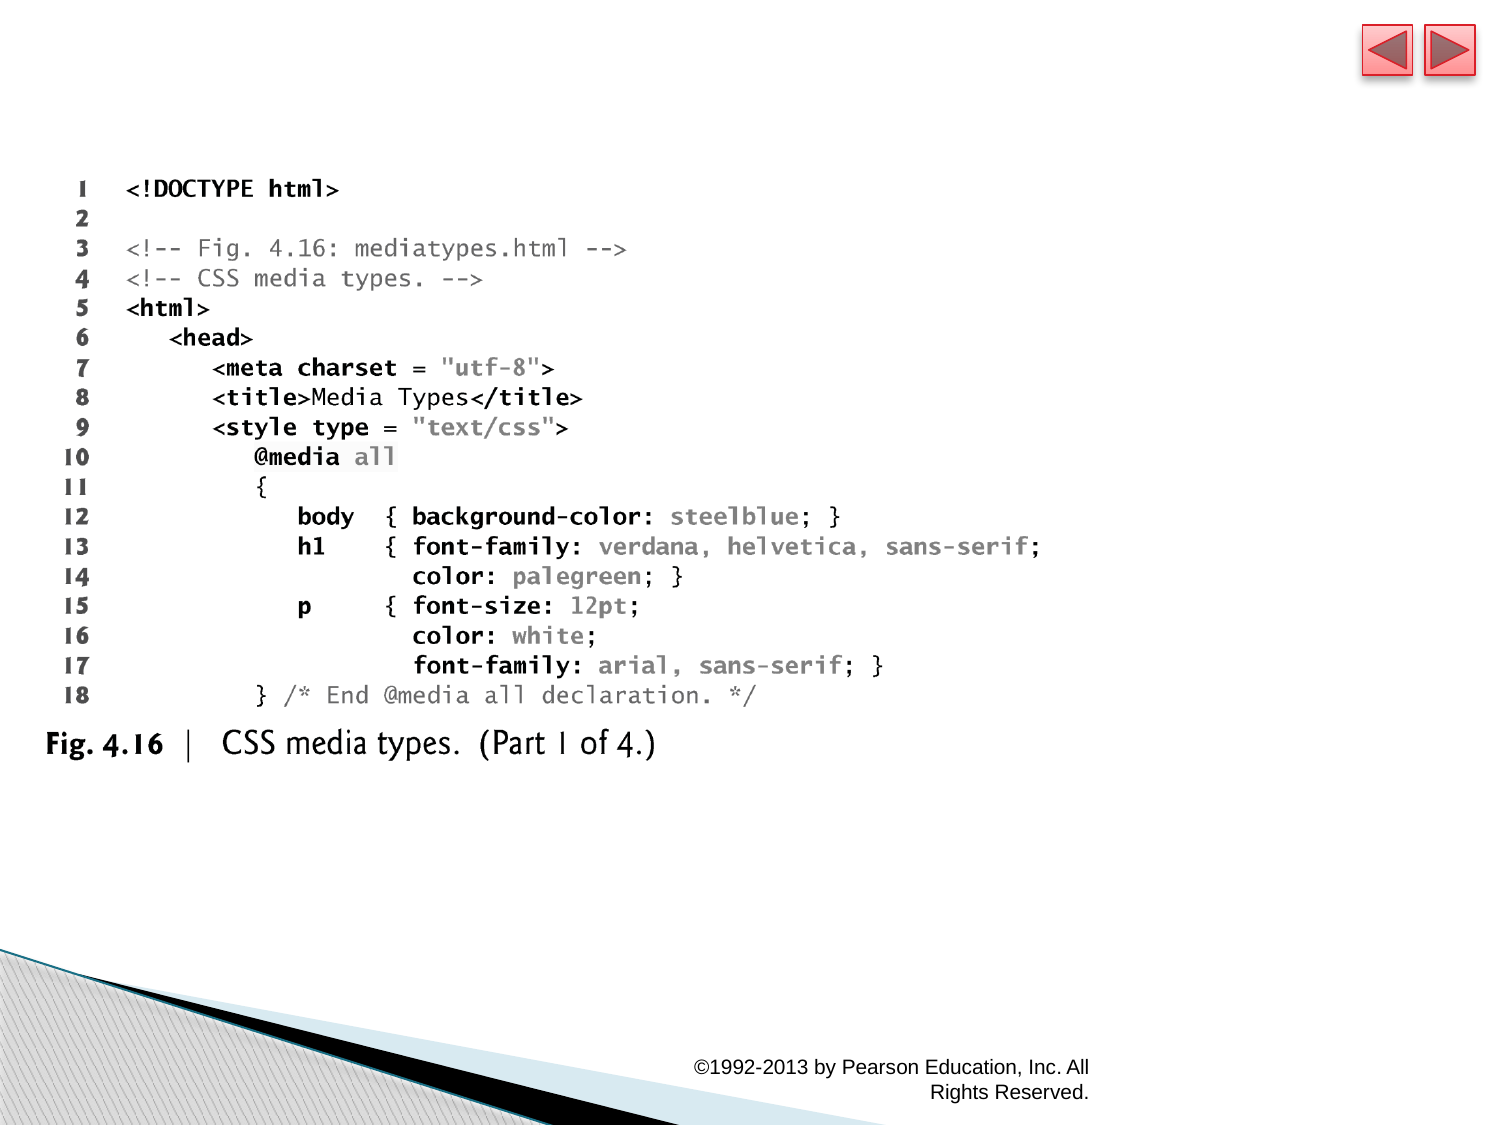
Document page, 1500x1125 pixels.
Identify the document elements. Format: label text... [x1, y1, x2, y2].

picture [0, 106, 1500, 1018]
footer ©1992-2013 by Pearson Education, Inc. All Rights Reserved. [650, 1051, 1105, 1112]
